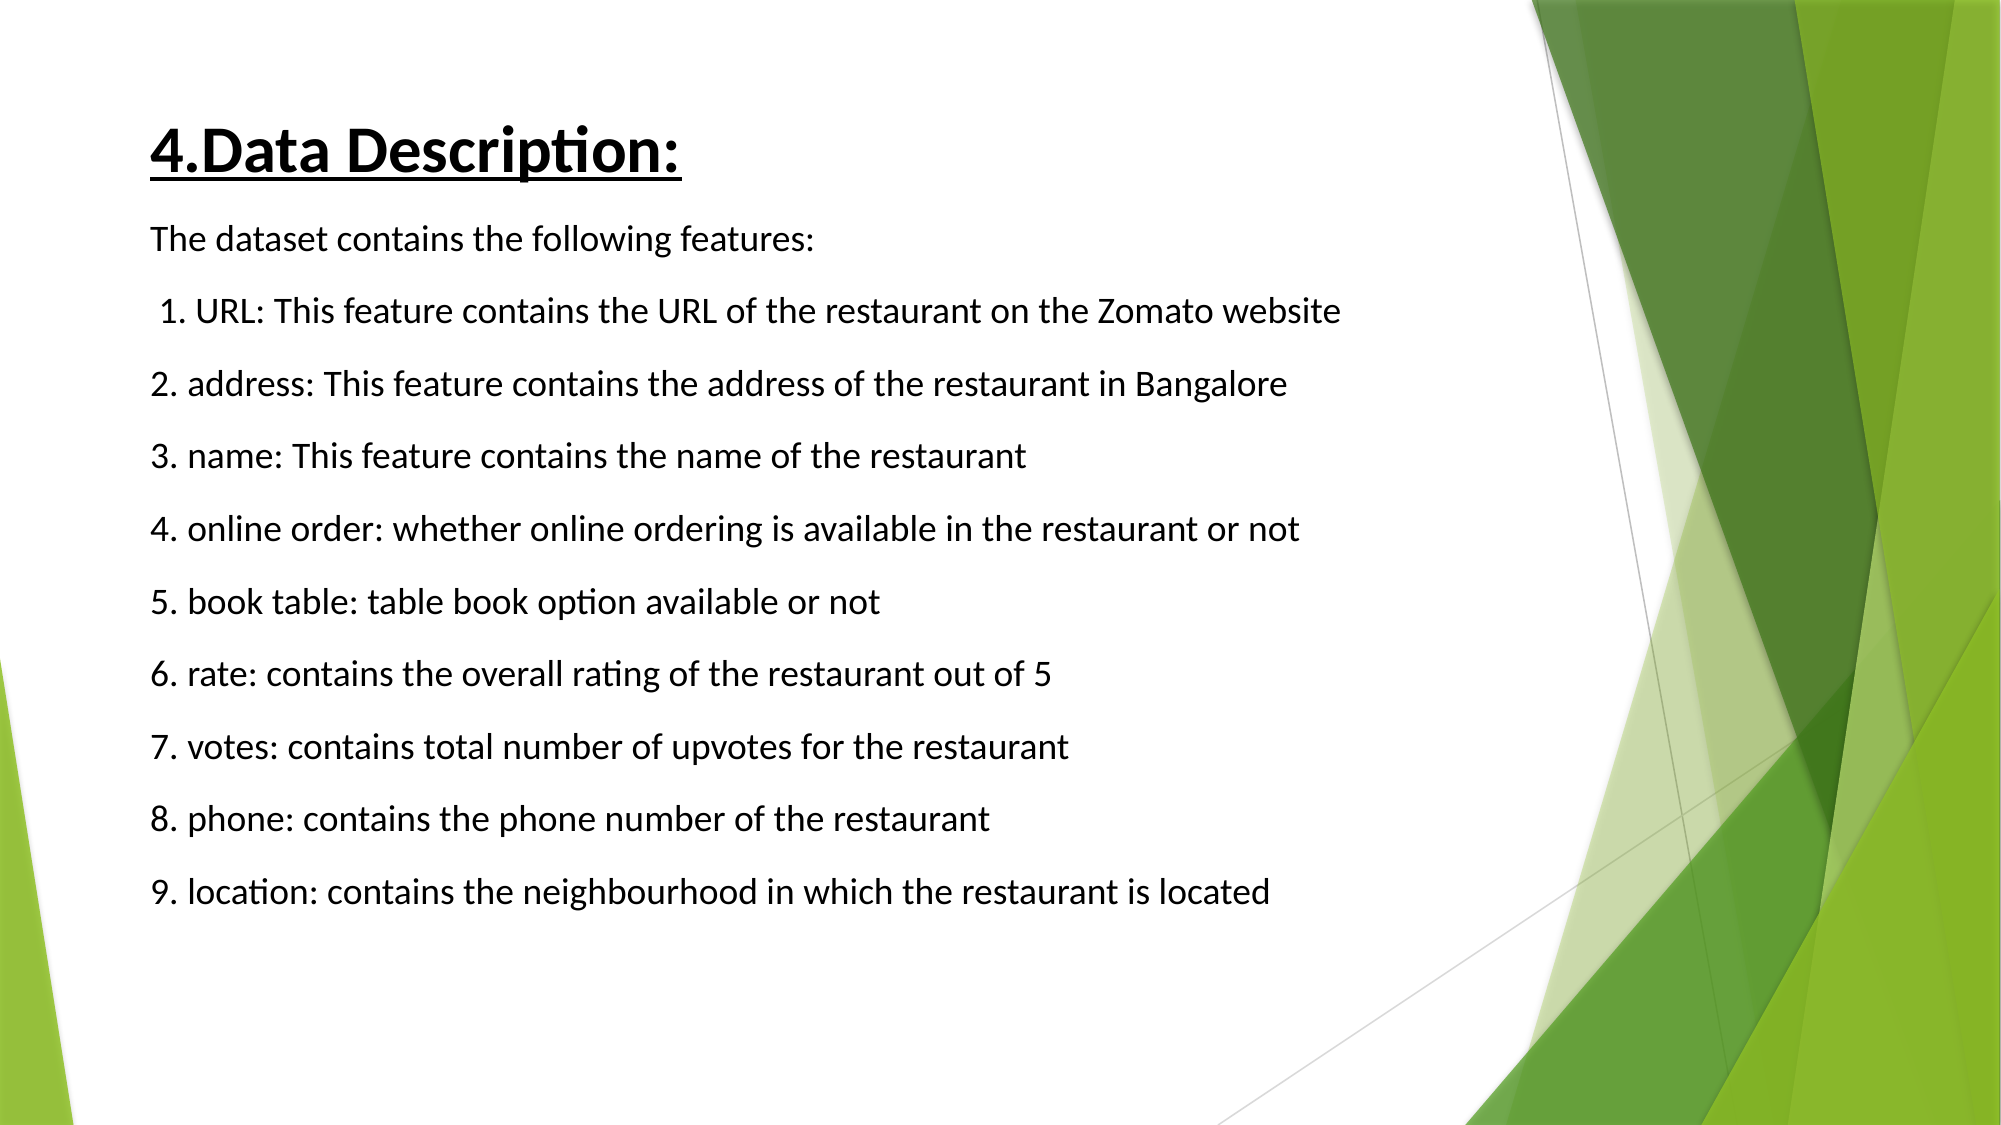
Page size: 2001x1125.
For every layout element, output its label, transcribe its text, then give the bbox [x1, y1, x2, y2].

text_box 4.Data Description: The dataset contains the following features: 1. URL: This feature contains the URL of the restaurant on the Zomato website 2. address: This feature contains the address of the restaurant in Bangalore 3. name: This feature contains the name of the restaurant 4. online order: whether online ordering is available in the restaurant or not 5. book table: table book option available or not 6. rate: contains the overall rating of the restaurant out of 5 7. votes: contains total number of upvotes for the restaurant 8. phone: contains the phone number of the restaurant 9. location: contains the neighbourhood in which the restaurant is located [97, 86, 1573, 1031]
